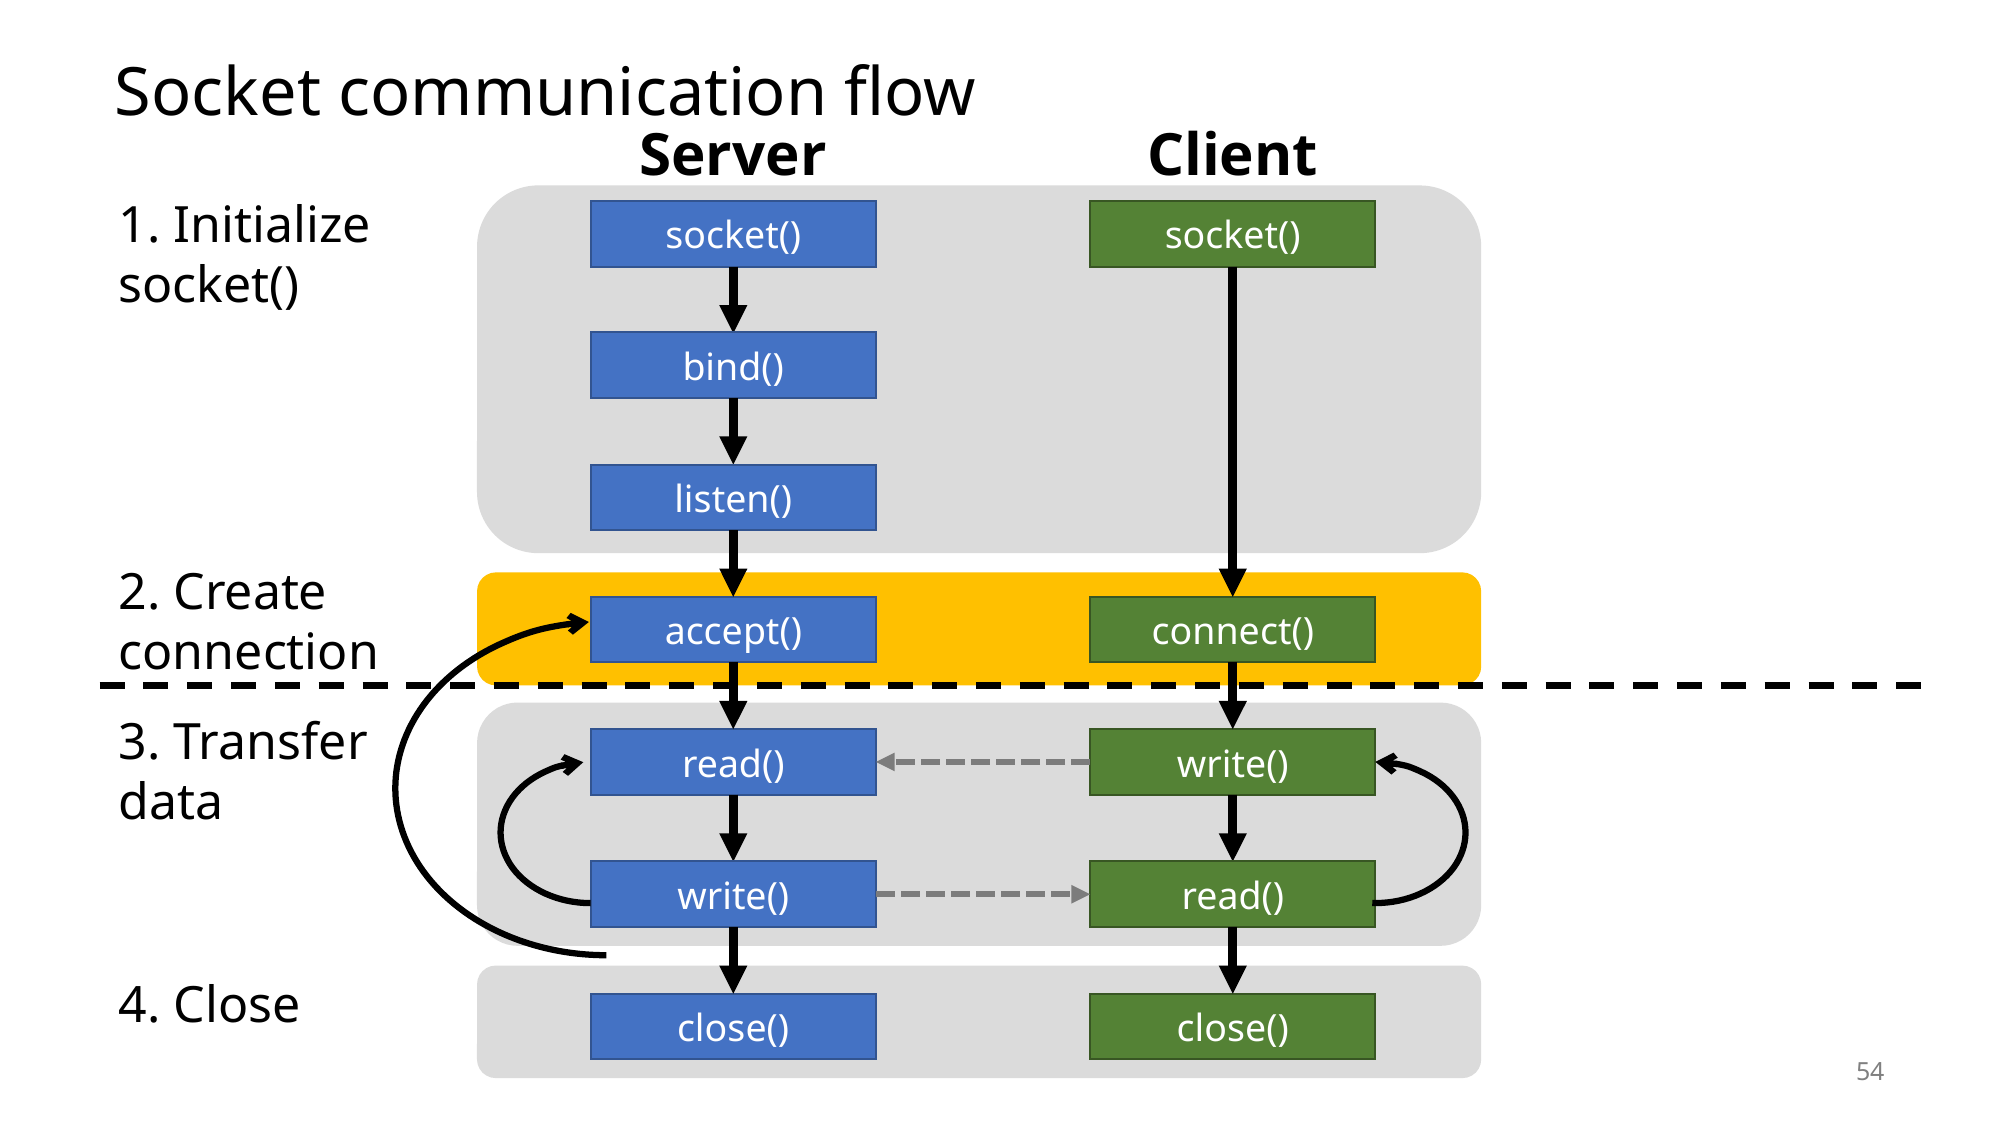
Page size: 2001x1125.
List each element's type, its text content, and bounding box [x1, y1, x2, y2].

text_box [103, 730, 1482, 994]
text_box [103, 994, 1482, 1079]
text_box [103, 597, 1482, 685]
text_box Client [1099, 110, 1367, 185]
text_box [103, 185, 1482, 597]
slide_number 54 [1749, 1042, 1900, 1103]
title Socket communication flow [99, 37, 1900, 150]
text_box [103, 686, 1482, 730]
text_box Server [599, 110, 867, 185]
